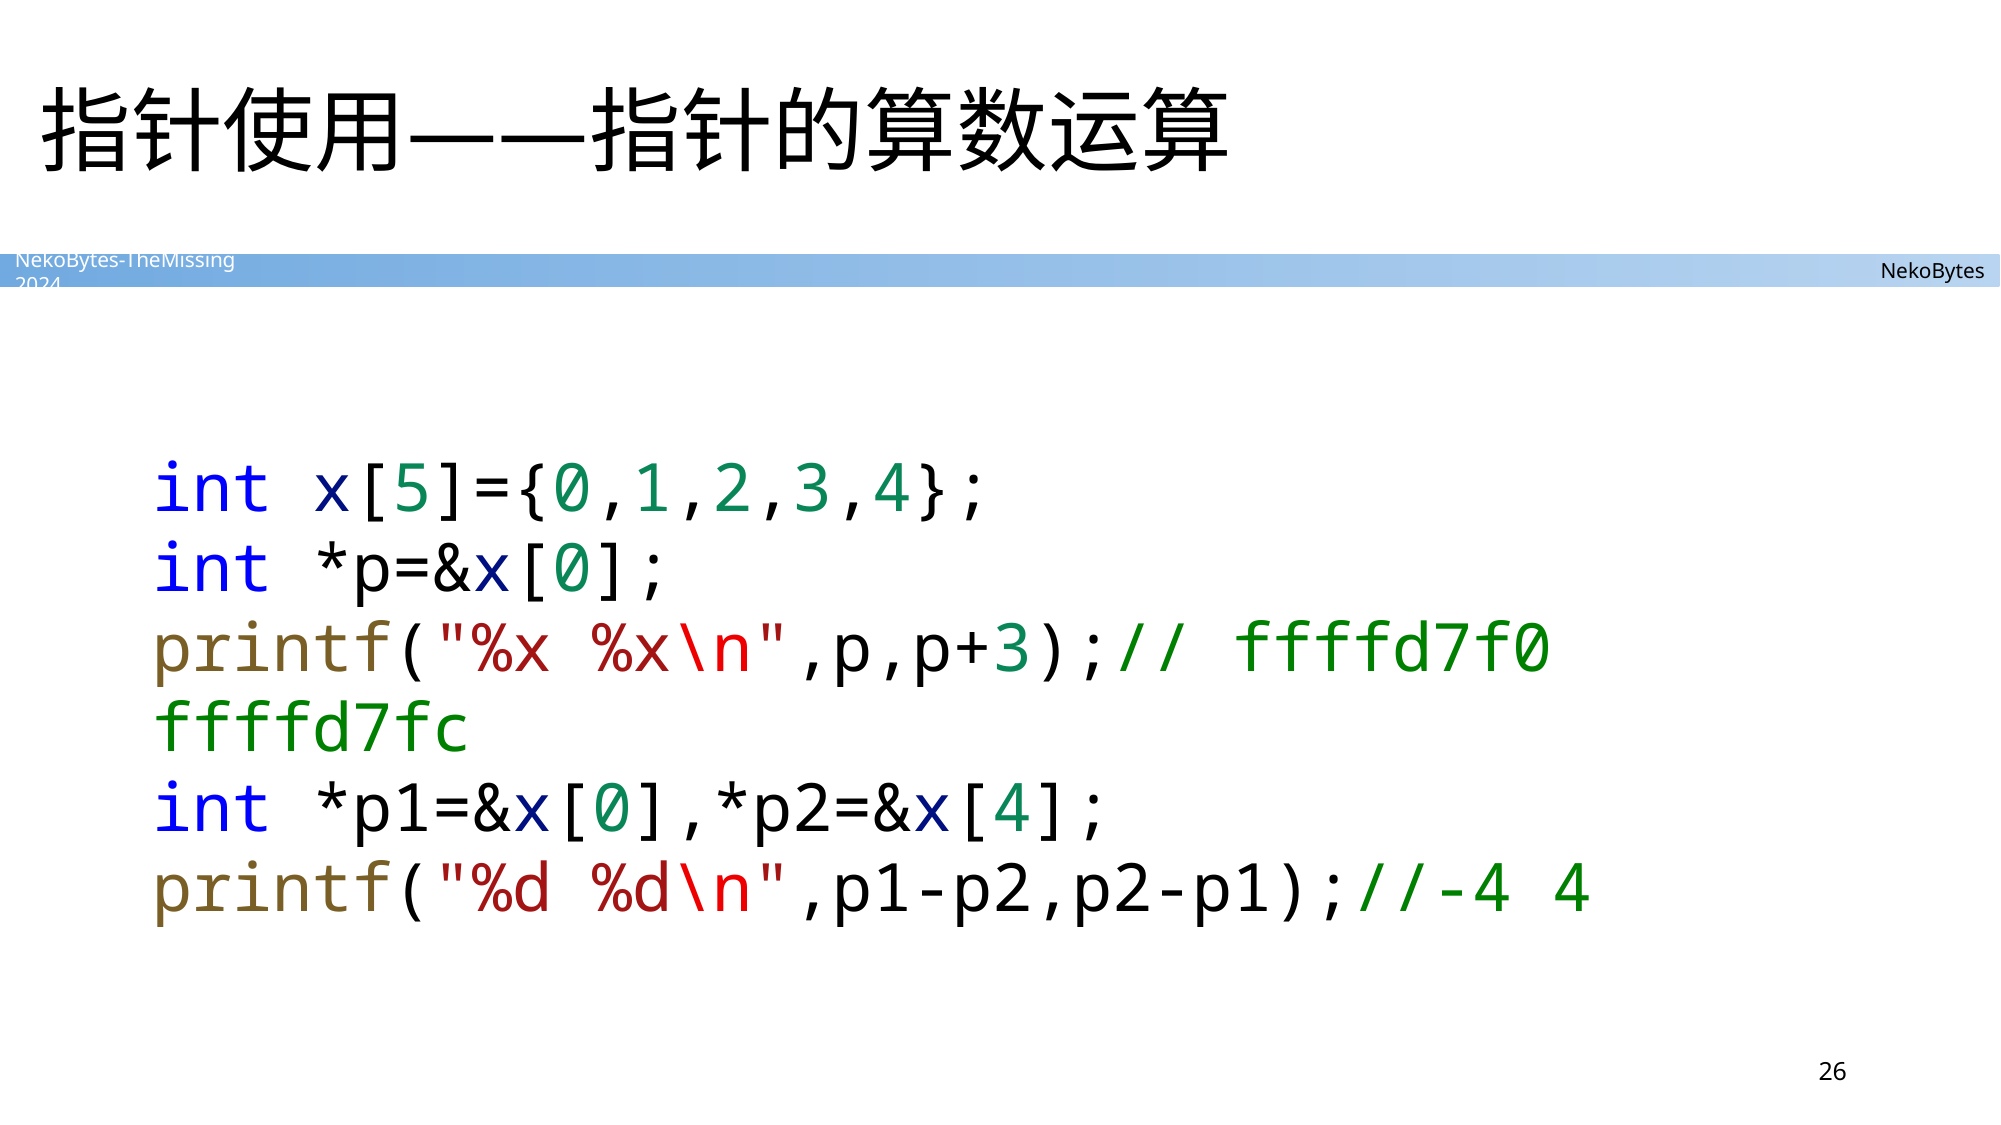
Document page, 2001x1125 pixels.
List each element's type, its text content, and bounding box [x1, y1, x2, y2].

title 指针使用——指针的算数运算 [39, 73, 1764, 183]
slide_number 26 [1412, 1042, 1862, 1103]
text_box int x[5]={0,1,2,3,4}; int *p=&x[0]; printf("%x %x\n",p,p+3);// ffffd7f0 ffffd7fc int *p1=&x[0],*p2=&x[4]; printf("%d %d\n",p1-p2,p2-p1);//-4 4 [137, 437, 1863, 932]
